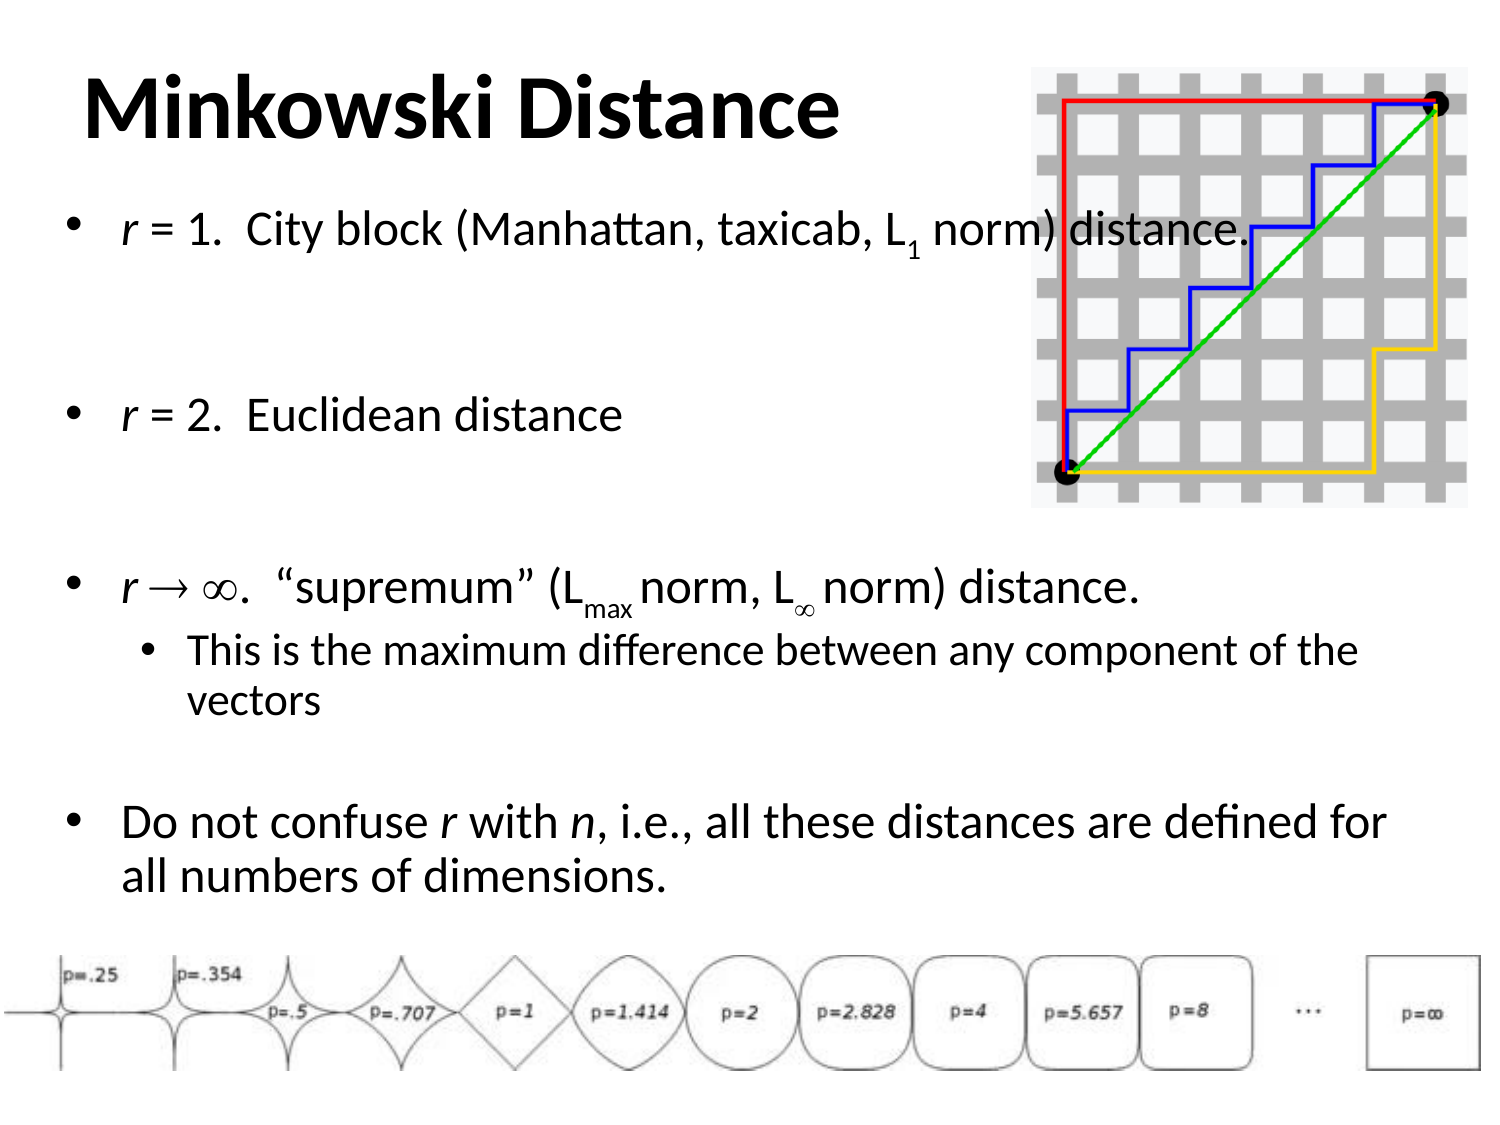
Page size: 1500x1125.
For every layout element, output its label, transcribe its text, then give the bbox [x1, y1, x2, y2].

picture [1031, 67, 1468, 508]
text_box r = 1. City block (Manhattan, taxicab, L1 norm) distance. r = 2. Euclidean distance r  . “supremum” (Lmax norm, L norm) distance. This is the maximum difference between any component of the vectors Do not confuse r with n, i.e., all these distances are defined for all numbers of dimensions. [49, 187, 1422, 955]
picture [4, 955, 1481, 1071]
text_box Minkowski Distance [67, 0, 1362, 187]
